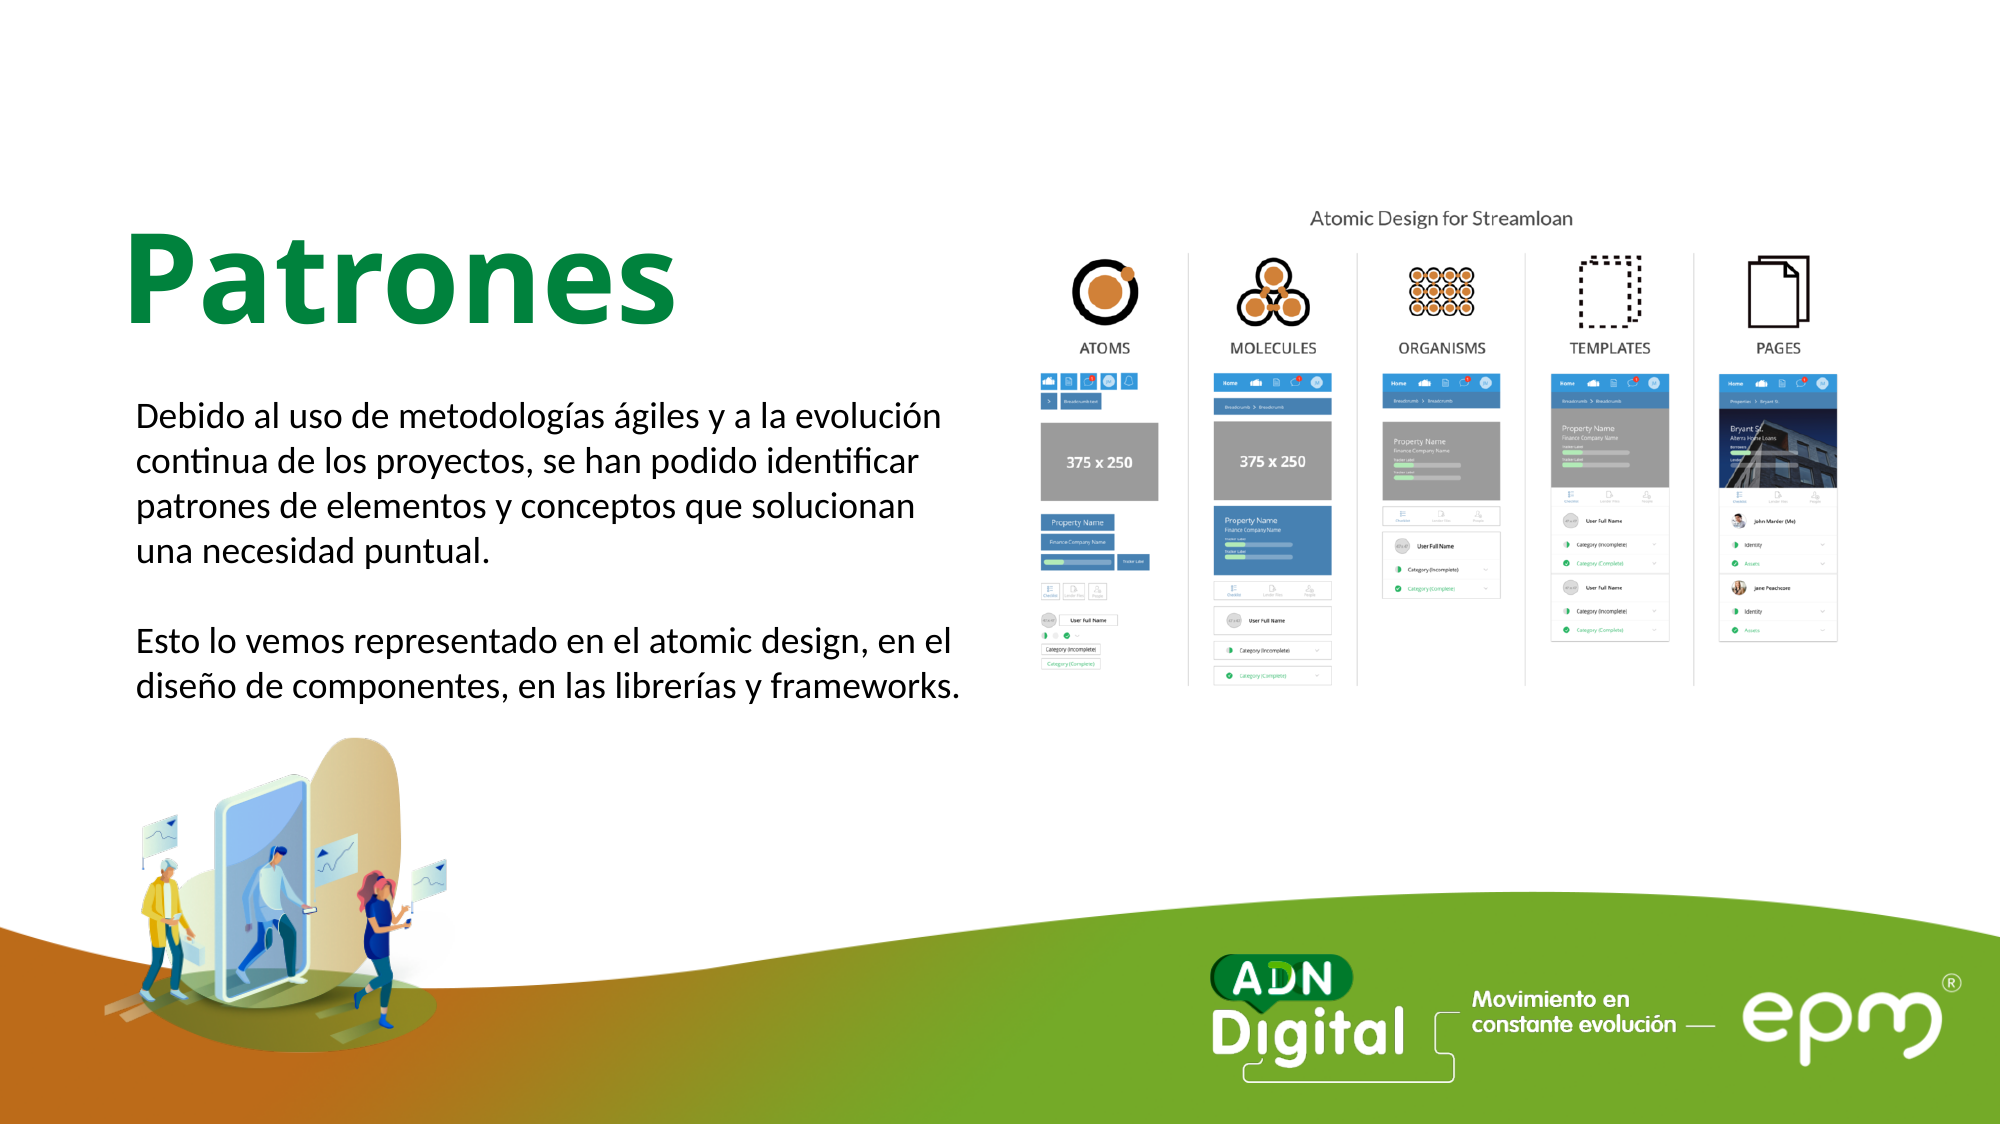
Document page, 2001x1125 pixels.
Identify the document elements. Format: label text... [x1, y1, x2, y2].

text_box Patrones [105, 190, 1020, 308]
picture [1020, 12, 2000, 696]
text_box Debido al uso de metodologías ágiles y a la evolución continua de los proyectos, se han podido identificar patrones de elementos y conceptos que solucionan una necesidad puntual. Esto lo vemos representado en el atomic design, en el diseño de componentes, en las librerías y frameworks. [121, 383, 980, 713]
picture [0, 716, 2000, 1124]
